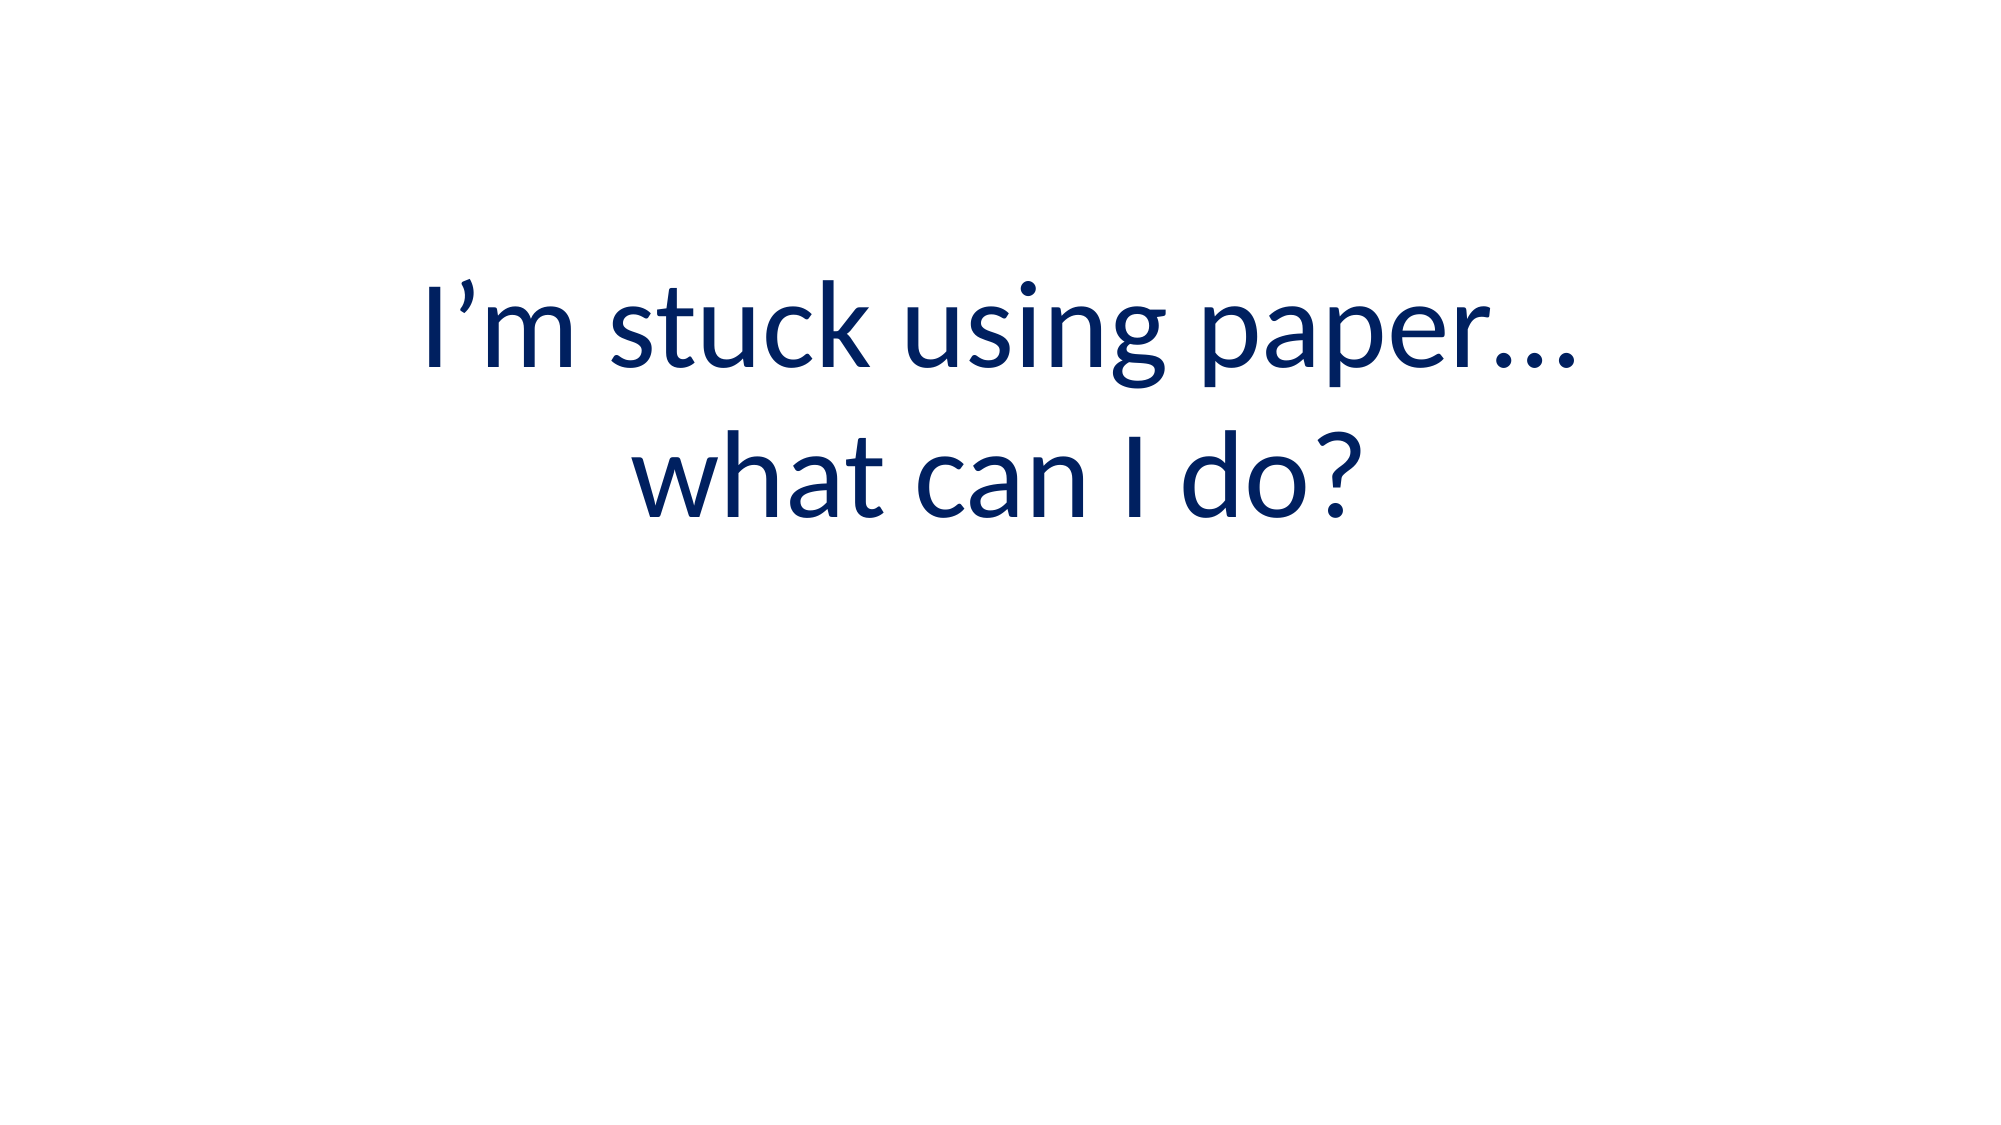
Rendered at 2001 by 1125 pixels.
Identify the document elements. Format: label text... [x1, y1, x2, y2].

text_box I’m stuck using paper… what can I do? [123, 235, 1877, 551]
